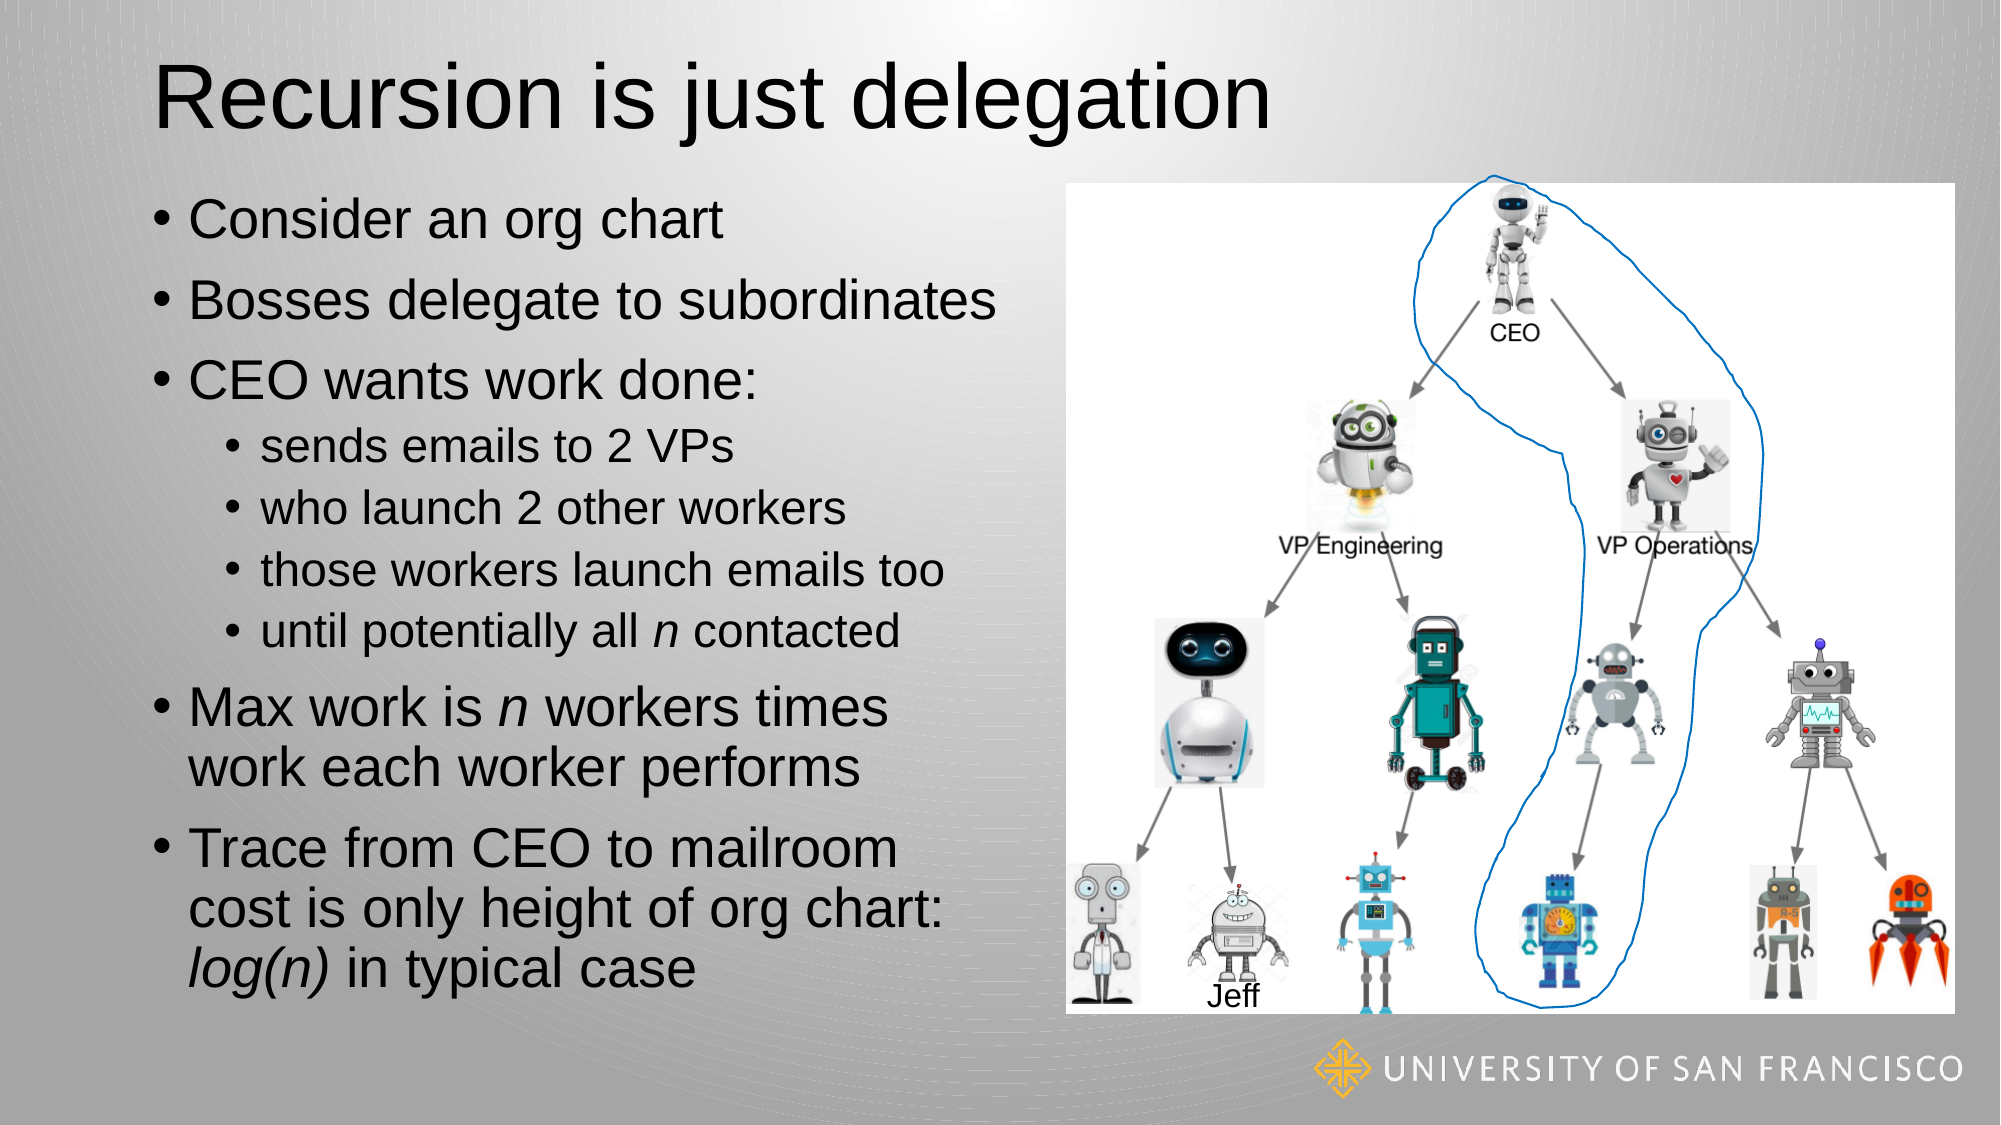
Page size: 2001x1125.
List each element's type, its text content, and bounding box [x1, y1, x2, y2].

text_box [1477, 174, 1523, 183]
text_box Jeff [1192, 1014, 1276, 1022]
list Consider an org chart Bosses delegate to subordinates CEO wants work done: sends emails to 2 VPs who launch 2 other workers those workers launch emails too until potentially all n contacted Max work is n workers times work each worker performs Trace from CEO to mailroom cost is only height of org chart: log(n) in typical case [137, 183, 1066, 1014]
title Recursion is just delegation [137, 0, 1863, 183]
picture [1066, 183, 1955, 1014]
